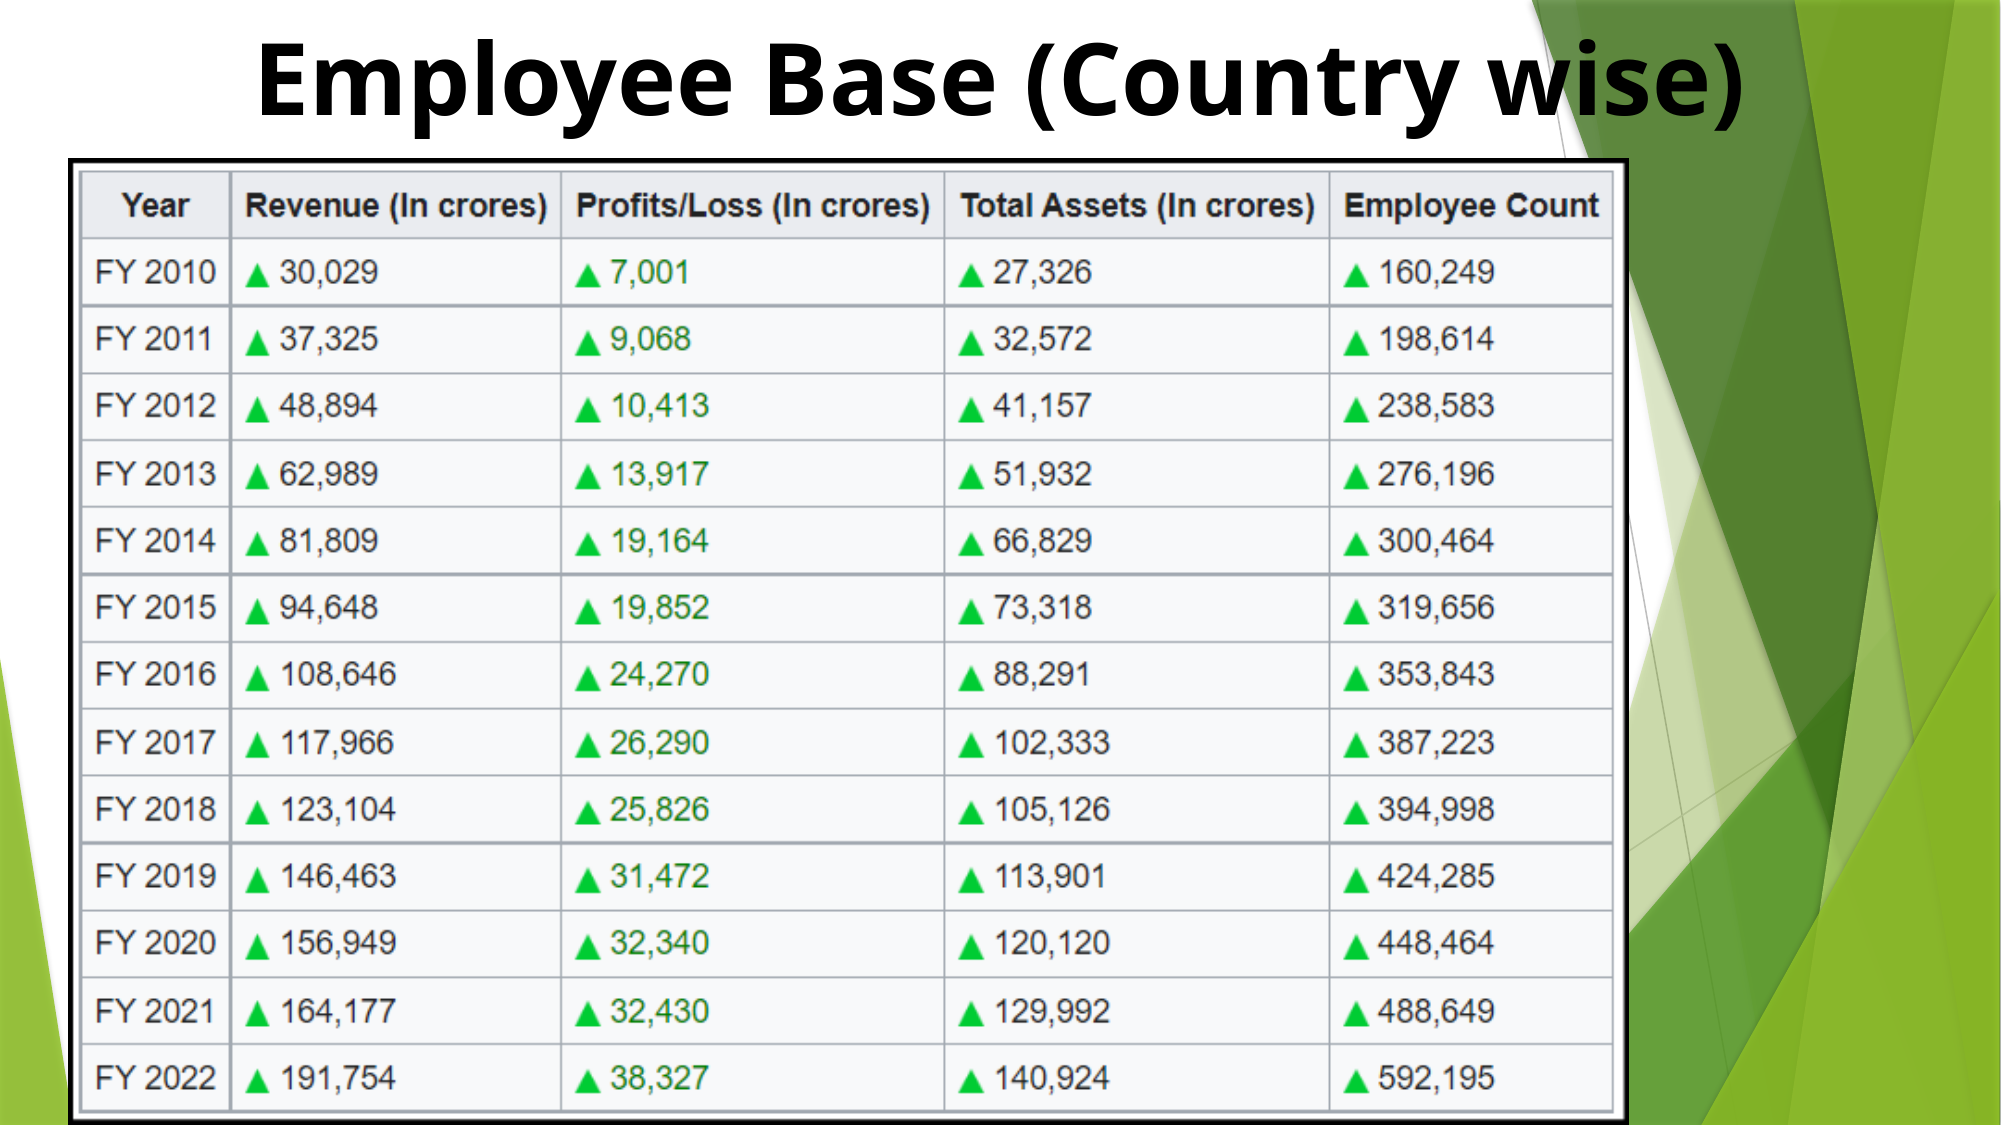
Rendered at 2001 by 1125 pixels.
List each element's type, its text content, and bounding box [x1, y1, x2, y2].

picture [67, 157, 1629, 1125]
text_box Employee Base (Country wise) [0, 8, 2000, 159]
